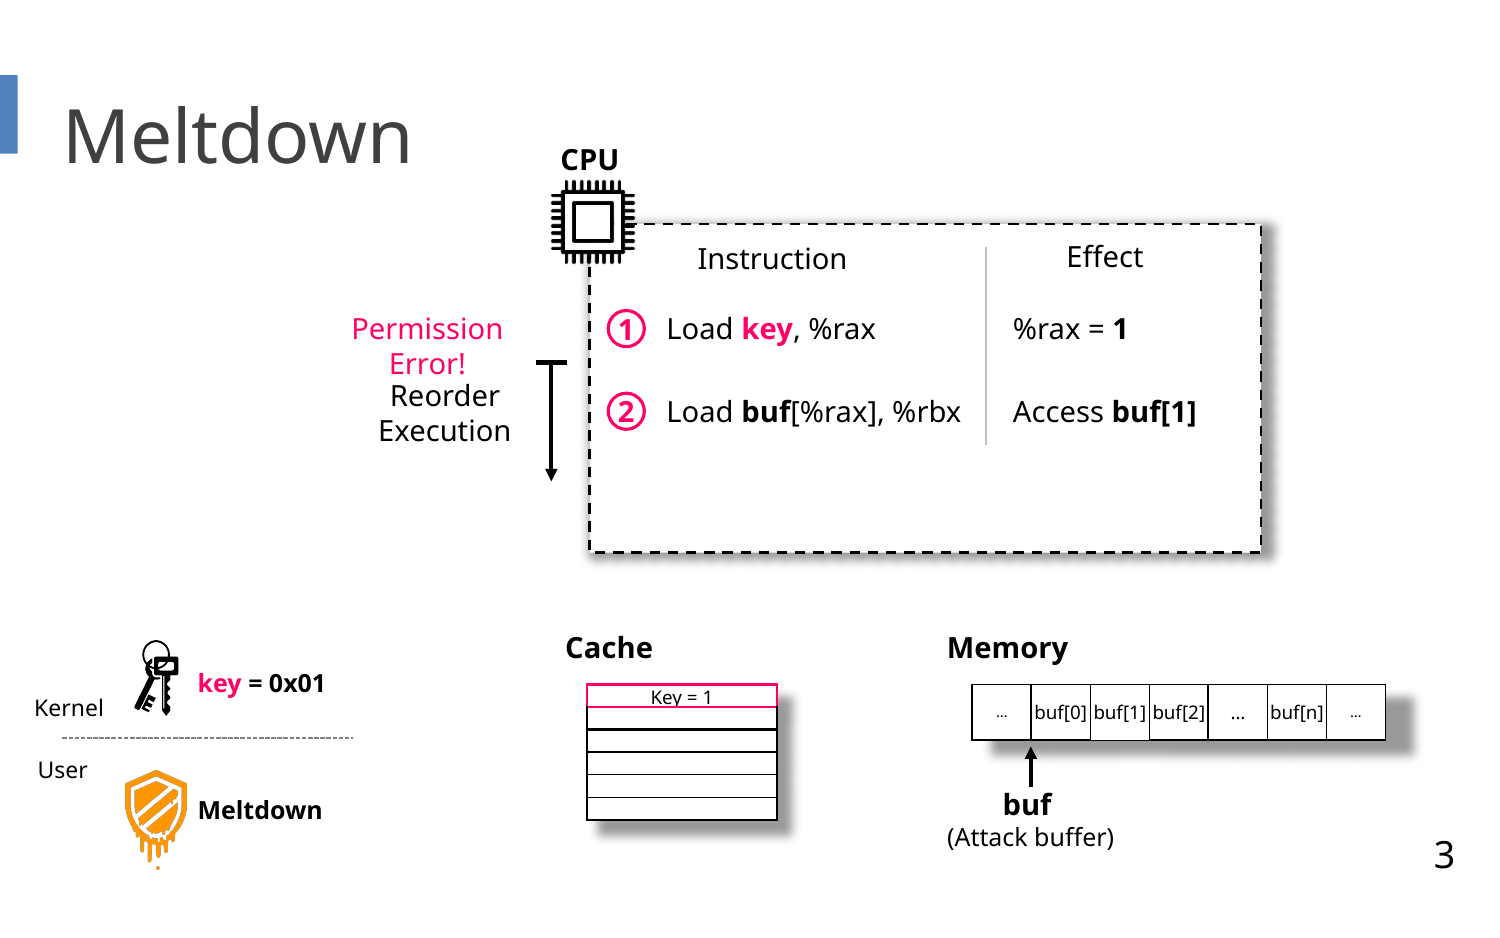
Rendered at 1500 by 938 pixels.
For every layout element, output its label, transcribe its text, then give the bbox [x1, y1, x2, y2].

table_cell [588, 708, 776, 728]
table_cell [588, 753, 776, 774]
text_box key = 0x01 [187, 660, 371, 705]
text_box %rax = 1 [998, 303, 1235, 353]
text_box Permission Error! [295, 303, 559, 388]
table_header buf[n] [1268, 685, 1326, 739]
table_cell [588, 798, 776, 819]
table_header … [1209, 685, 1267, 739]
text_box Cache [537, 622, 682, 672]
table_cell [588, 731, 776, 751]
text_box CPU [517, 134, 662, 184]
table_header … [973, 685, 1030, 739]
text_box Meltdown [191, 786, 371, 832]
text_box buf (Attack buffer) [903, 779, 1158, 859]
table_header buf[2] [1150, 685, 1207, 739]
text_box 2 [606, 391, 647, 432]
text_box Load key, %rax [651, 303, 978, 353]
table_header buf[0] [1032, 685, 1090, 739]
slide_number 3 [1364, 831, 1471, 877]
picture [547, 176, 638, 267]
table_cell [588, 775, 776, 797]
text_box [588, 222, 1263, 555]
picture [130, 640, 182, 717]
text_box Load buf[%rax], %rbx [651, 385, 978, 436]
table_header buf[1] [1091, 685, 1149, 740]
text_box Access buf[1] [998, 385, 1235, 436]
text_box User [14, 747, 111, 790]
text_box Reorder Execution [352, 388, 538, 455]
text_box Kernel [5, 686, 134, 729]
picture [125, 770, 187, 870]
text_box 1 [606, 308, 647, 349]
text_box Memory [932, 622, 1104, 672]
table_header Key = 1 [588, 686, 776, 706]
table_header … [1327, 685, 1385, 739]
text_box Instruction [677, 233, 868, 283]
text_box Effect [1022, 230, 1187, 281]
title Meltdown [47, 46, 1500, 222]
